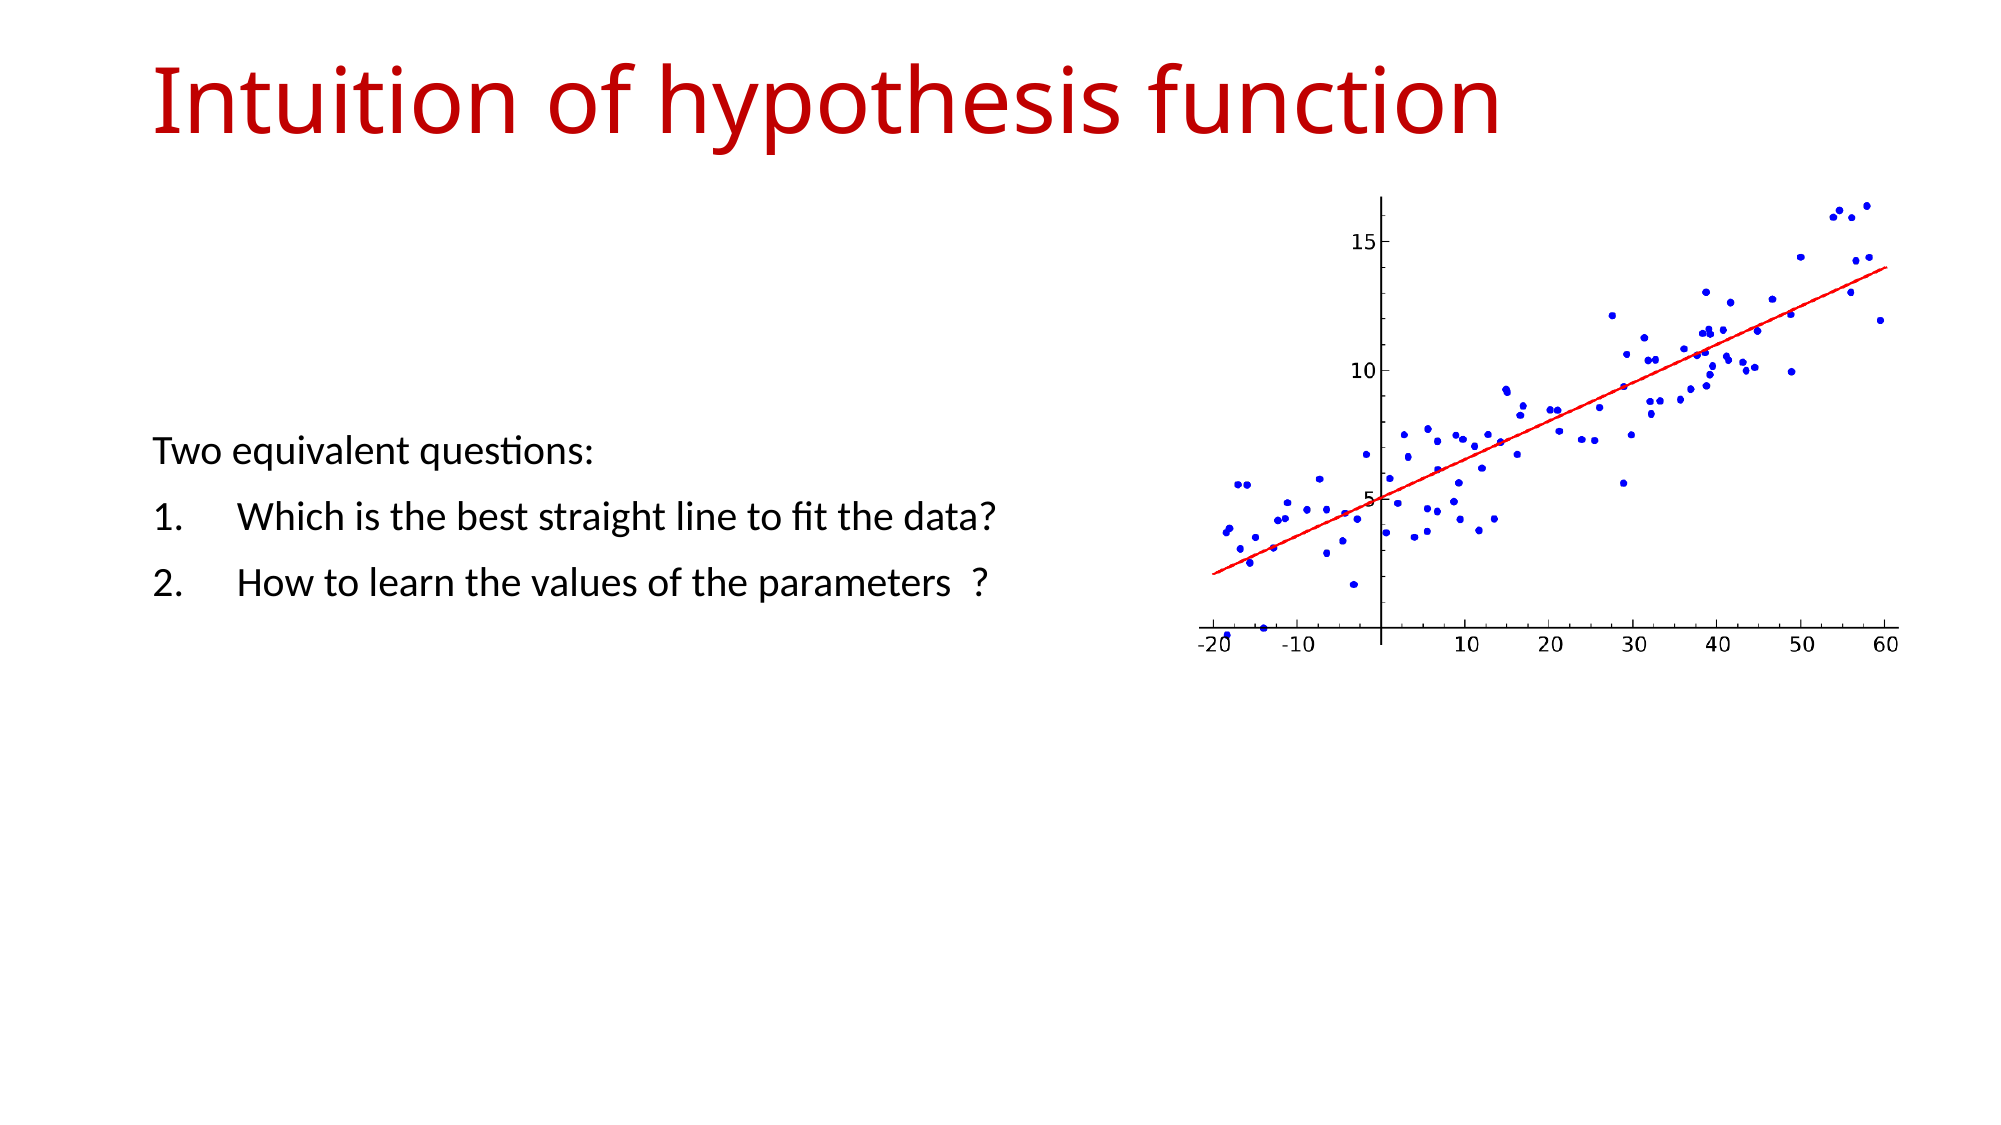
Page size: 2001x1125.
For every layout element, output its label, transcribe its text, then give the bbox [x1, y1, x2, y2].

title Intuition of hypothesis function [137, 33, 1863, 175]
picture [1182, 182, 1911, 665]
